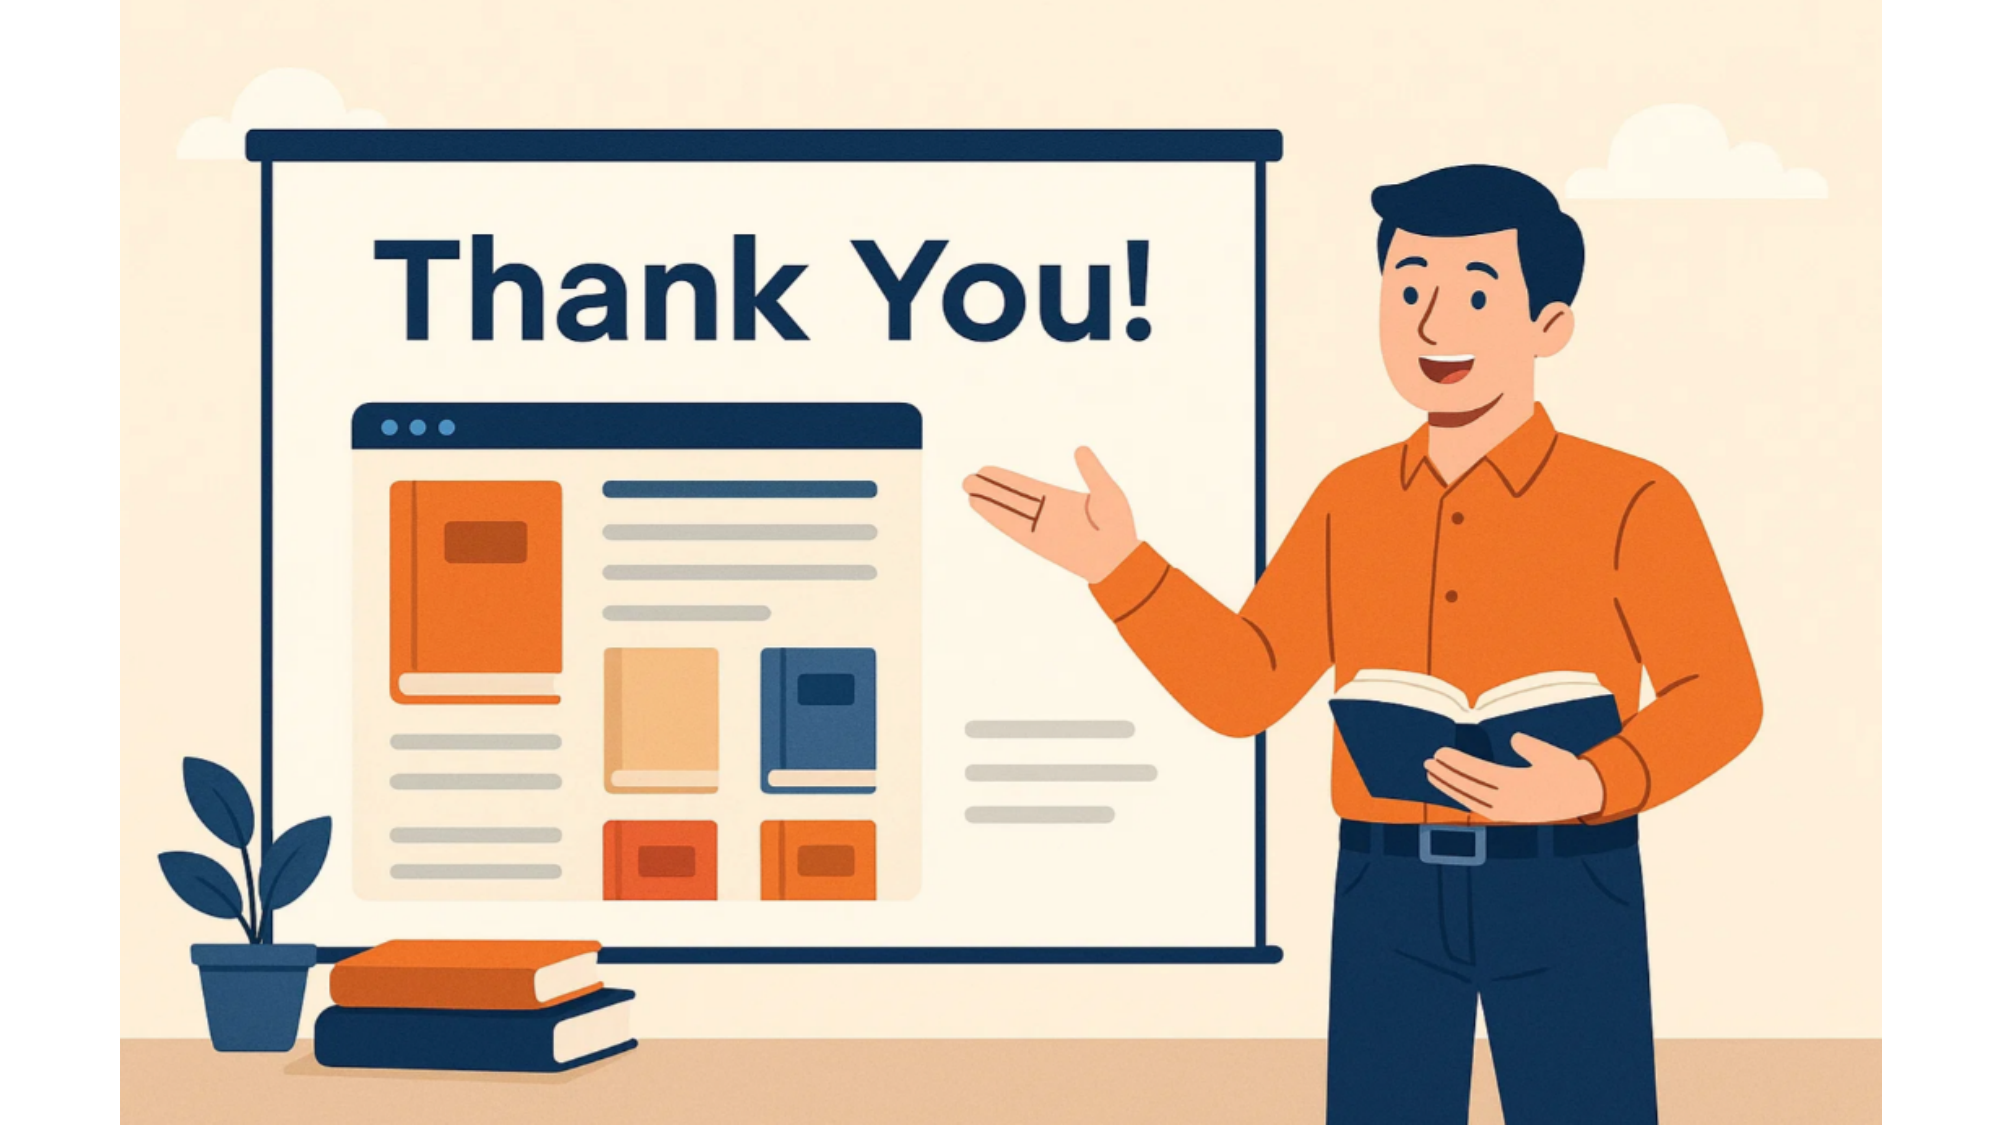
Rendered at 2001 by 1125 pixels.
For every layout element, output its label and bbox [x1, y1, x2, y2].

picture [120, 0, 1882, 1125]
